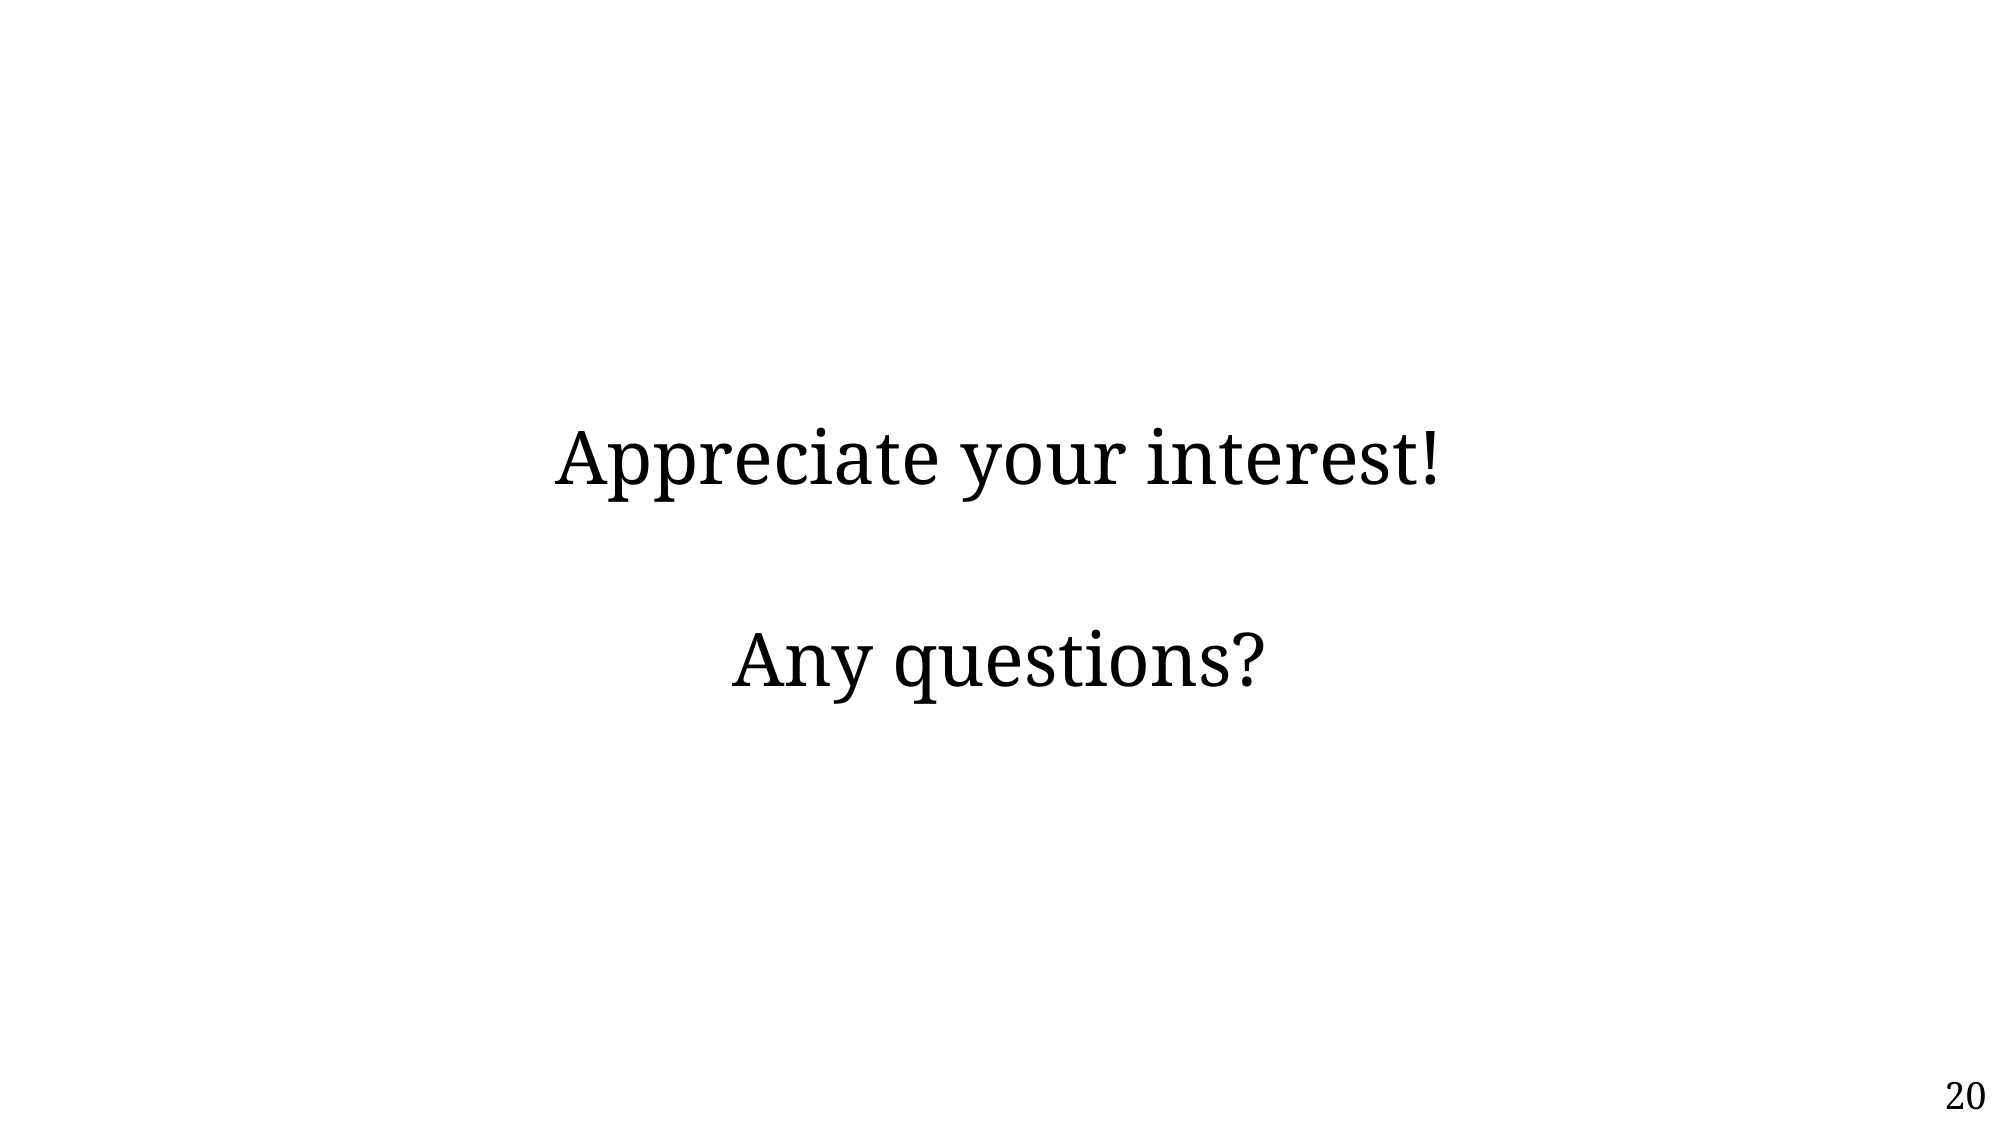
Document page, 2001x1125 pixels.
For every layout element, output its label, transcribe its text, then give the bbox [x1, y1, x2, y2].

text_box 20 [1929, 1064, 2000, 1125]
list Appreciate your interest! Any questions? [137, 413, 1863, 712]
